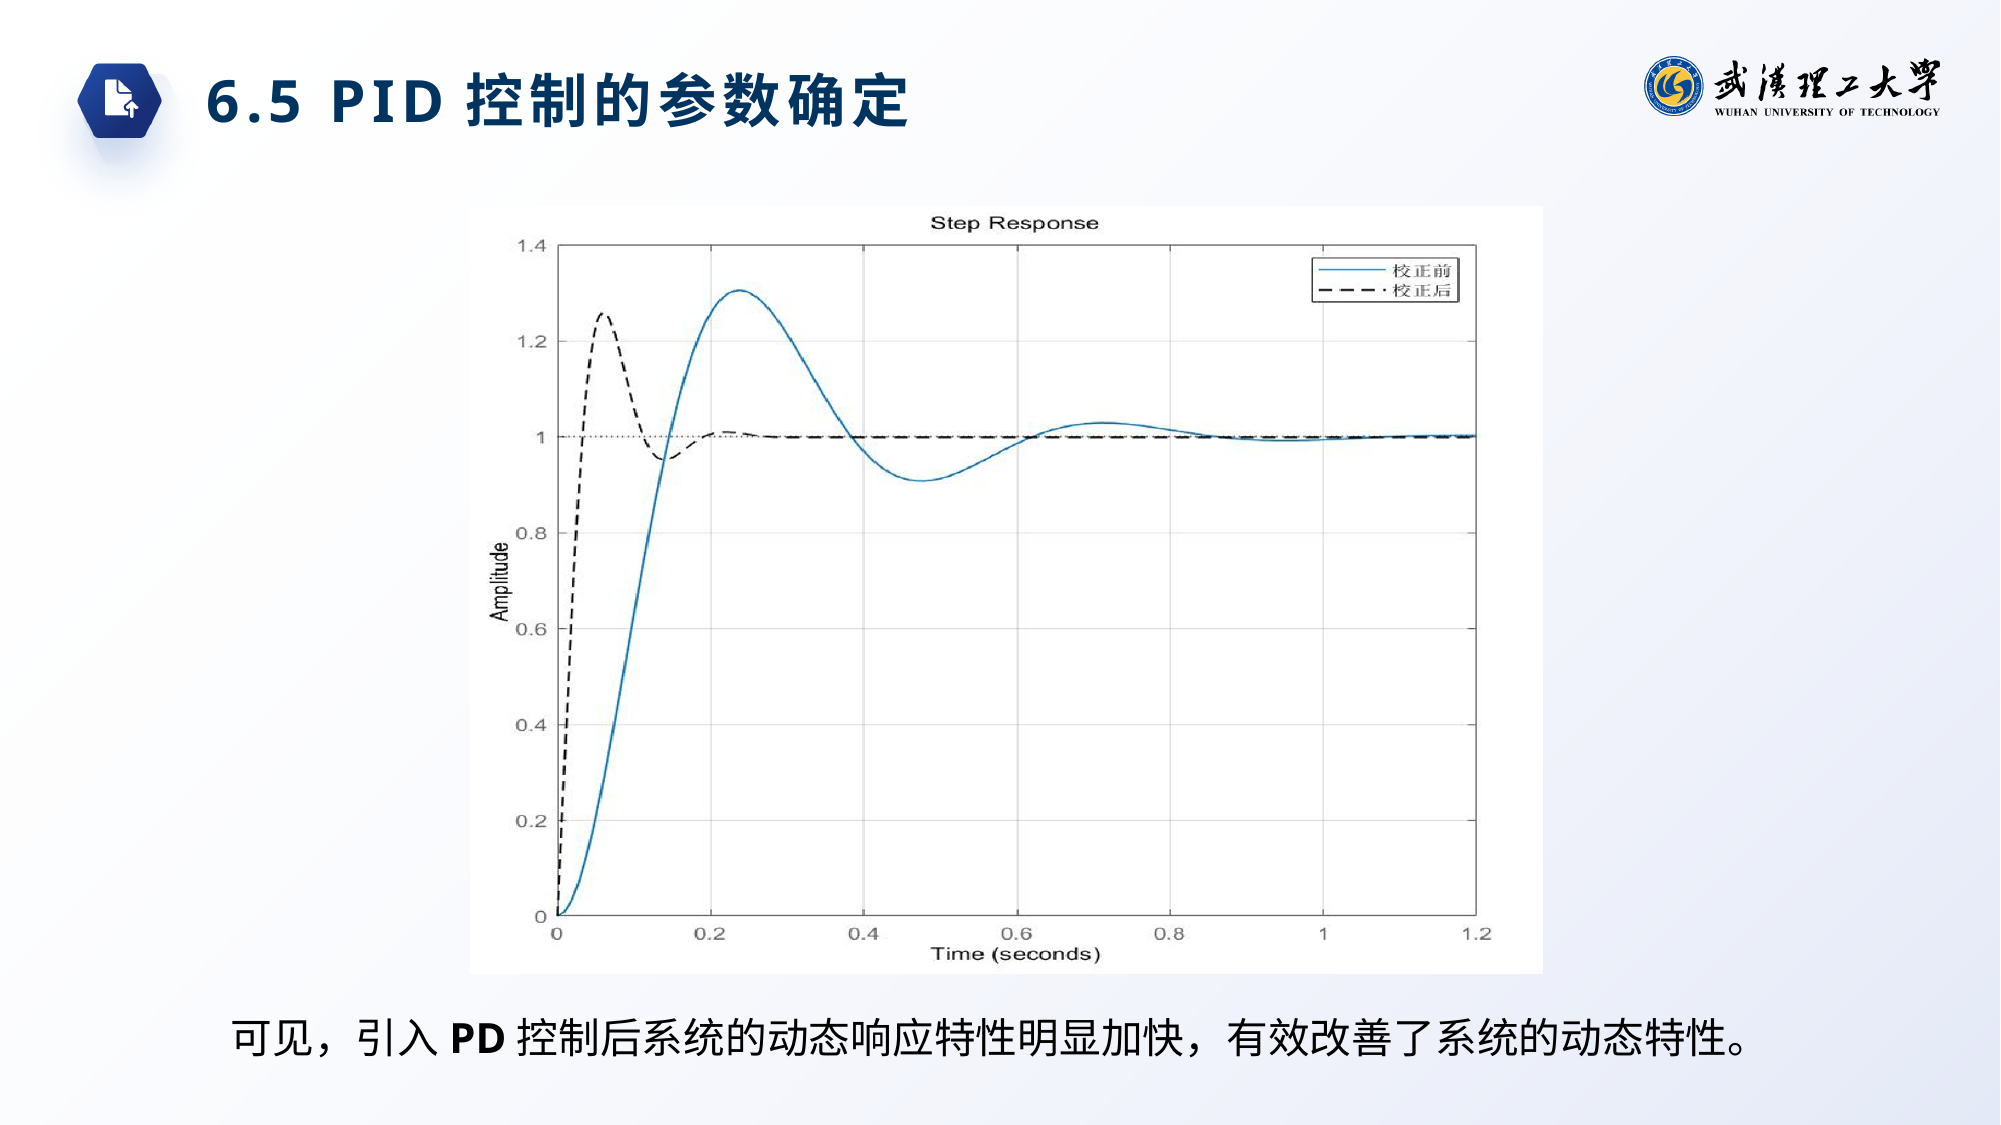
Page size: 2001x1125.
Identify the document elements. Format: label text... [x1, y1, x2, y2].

text_box 可见，引入PD控制后系统的动态响应特性明显加快，有效改善了系统的动态特性。 [84, 979, 1916, 1070]
picture [0, 0, 2000, 1125]
list 6.5 PID控制的参数确定 [191, 56, 1624, 143]
